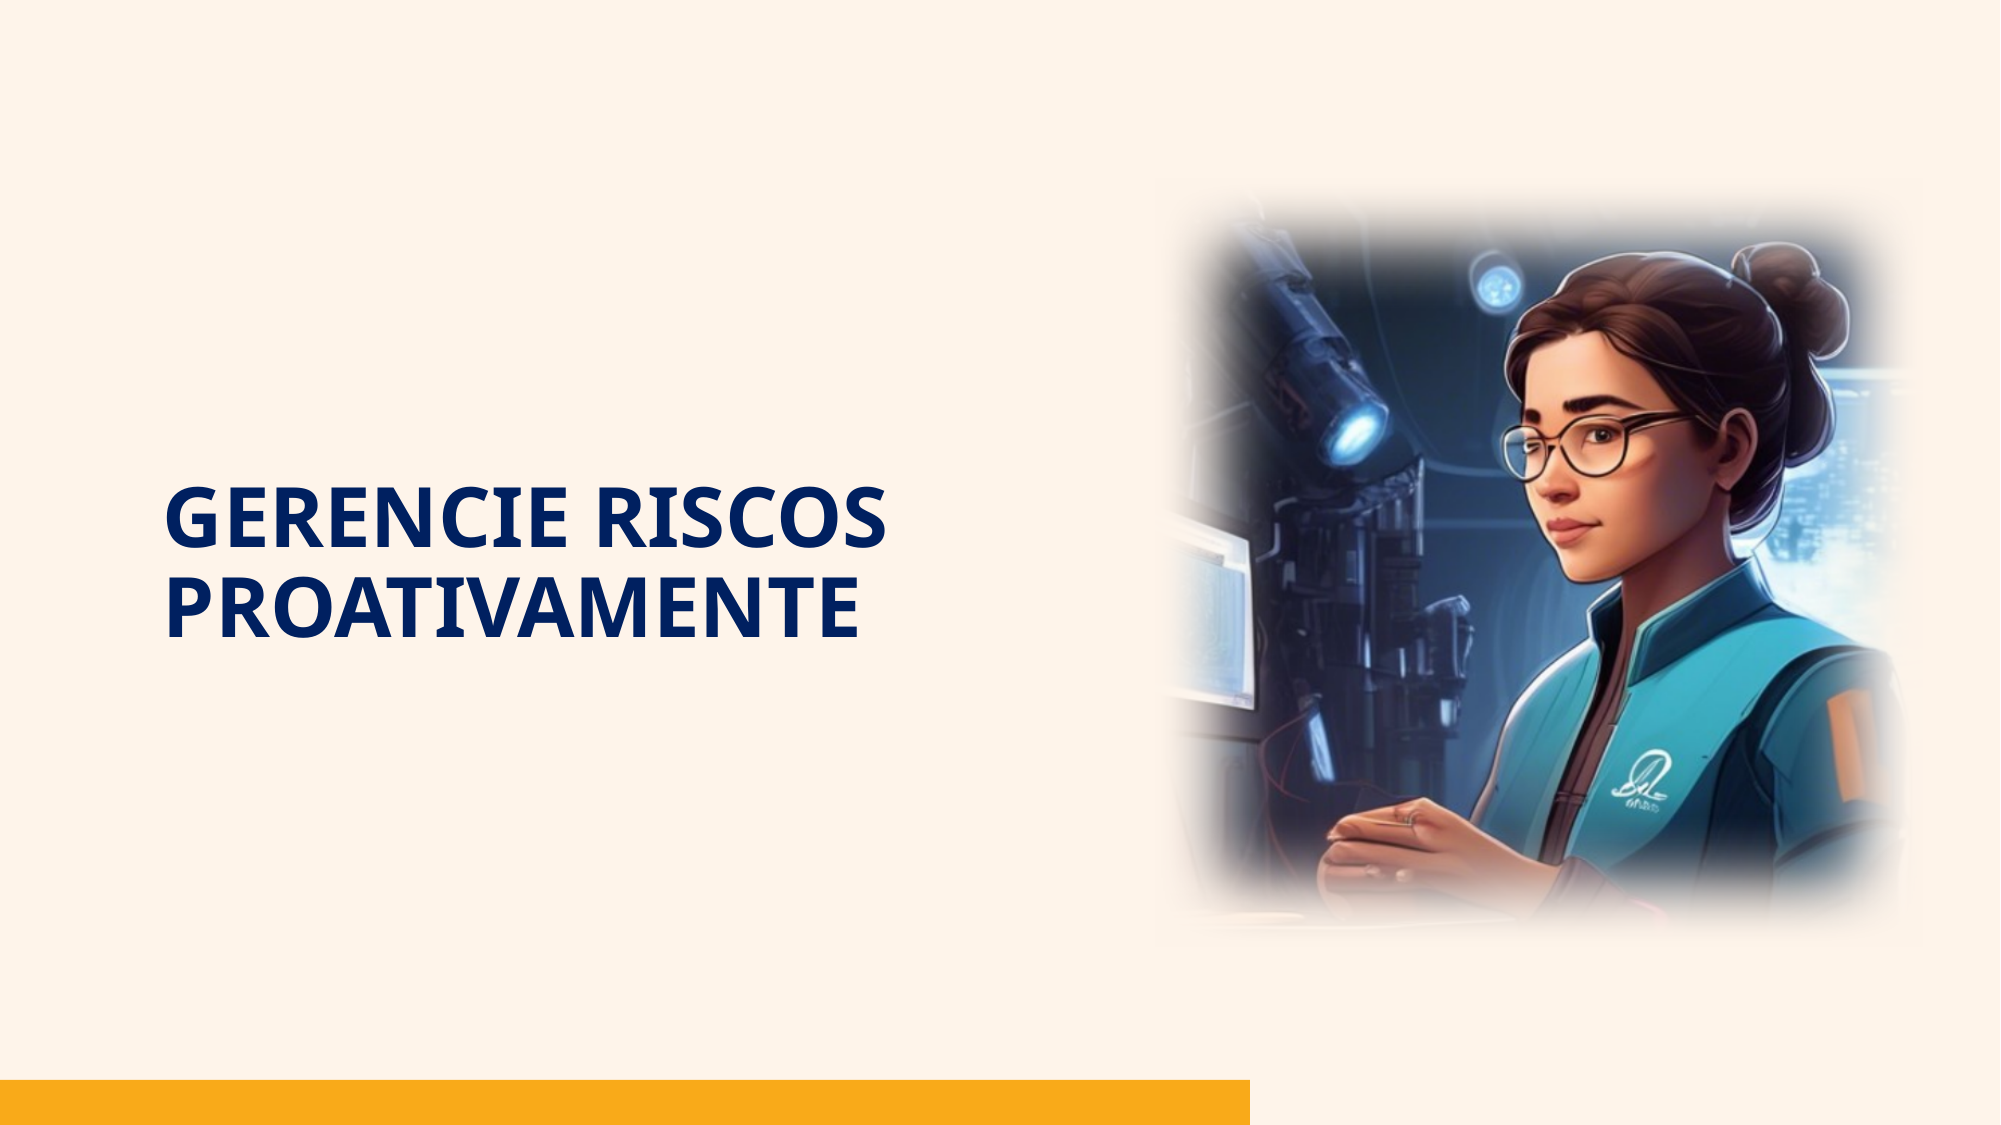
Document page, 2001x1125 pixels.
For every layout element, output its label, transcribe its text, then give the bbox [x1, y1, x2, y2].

title Gerencie Riscos Proativamente [147, 68, 1110, 663]
picture [1154, 178, 1923, 947]
